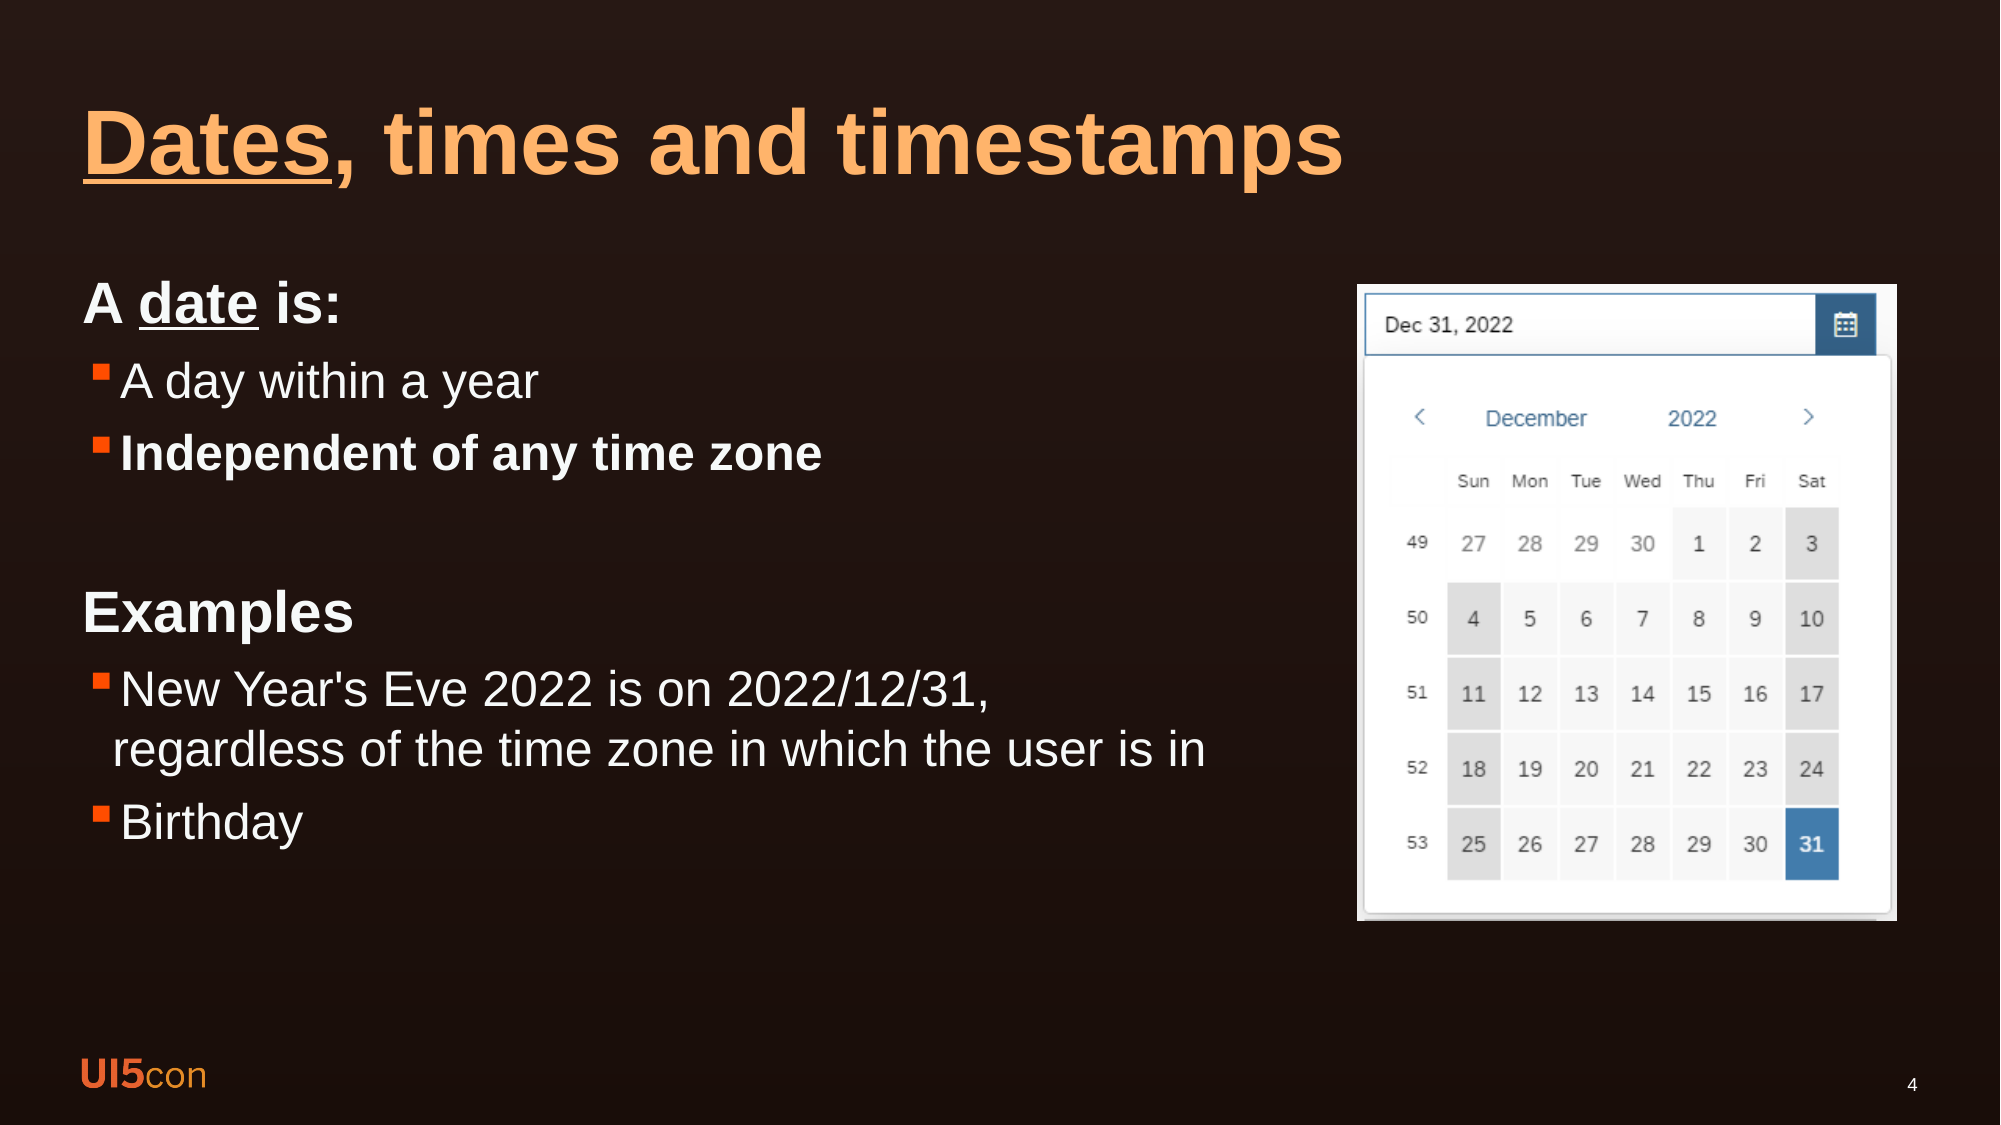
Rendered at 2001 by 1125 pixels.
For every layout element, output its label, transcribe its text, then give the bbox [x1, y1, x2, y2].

picture [74, 1040, 222, 1095]
slide_number 4 [1896, 1071, 1919, 1094]
picture [1357, 284, 1898, 921]
title Dates, times and timestamps [82, 82, 1919, 195]
list A date is: A day within a year Independent of any time zone Examples New Year's Eve 2022 is on 2022/12/31, regardless of the time zone in which the user is in Birthday [82, 265, 1941, 1040]
